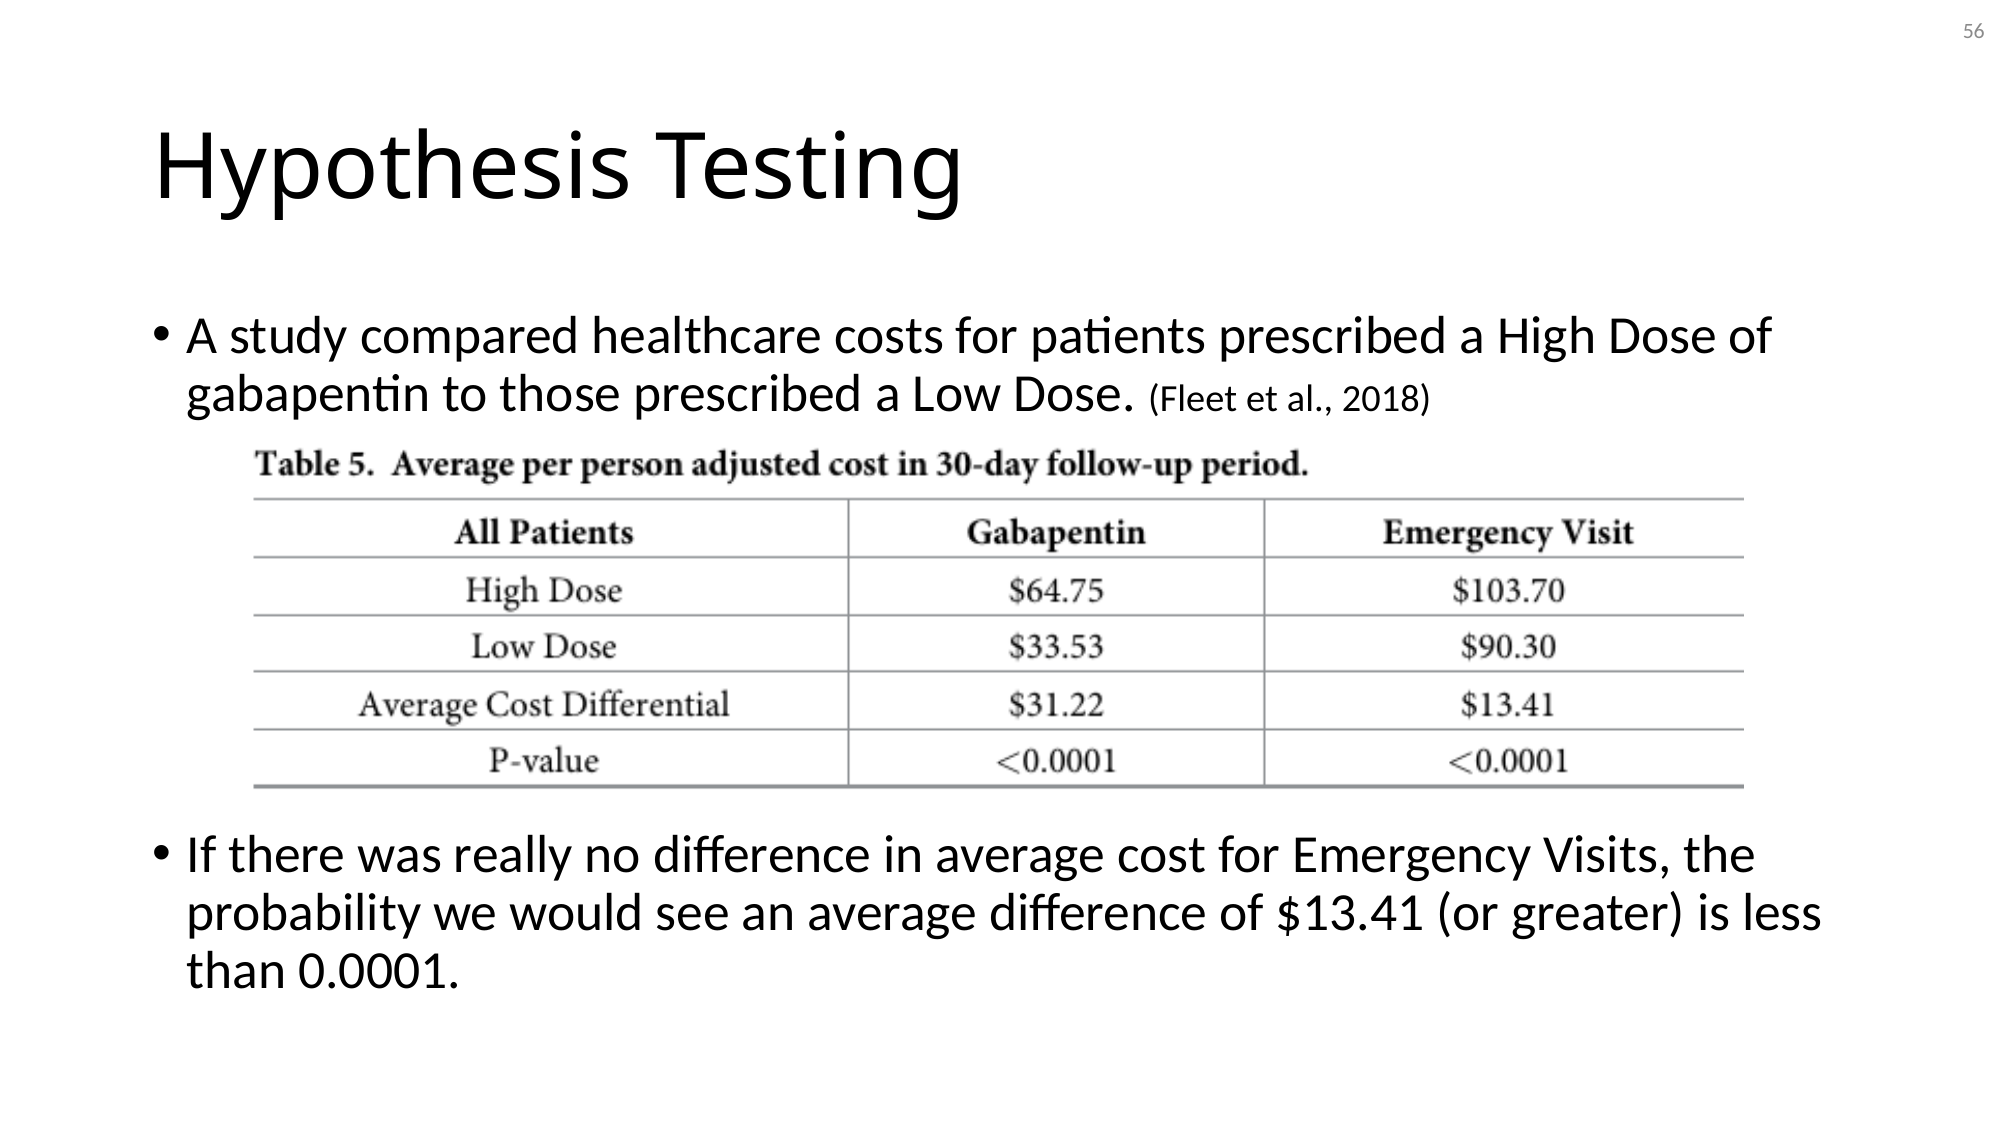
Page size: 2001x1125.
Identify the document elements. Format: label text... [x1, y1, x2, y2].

slide_number 56 [1550, 0, 2000, 60]
picture [221, 428, 1744, 814]
list A study compared healthcare costs for patients prescribed a High Dose of gabapentin to those prescribed a Low Dose. (Fleet et al., 2018) If there was really no difference in average cost for Emergency Visits, the probability we would see an average difference of $13.41 (or greater) is less than 0.0001. [137, 299, 1863, 1014]
title Hypothesis Testing [137, 59, 1863, 278]
